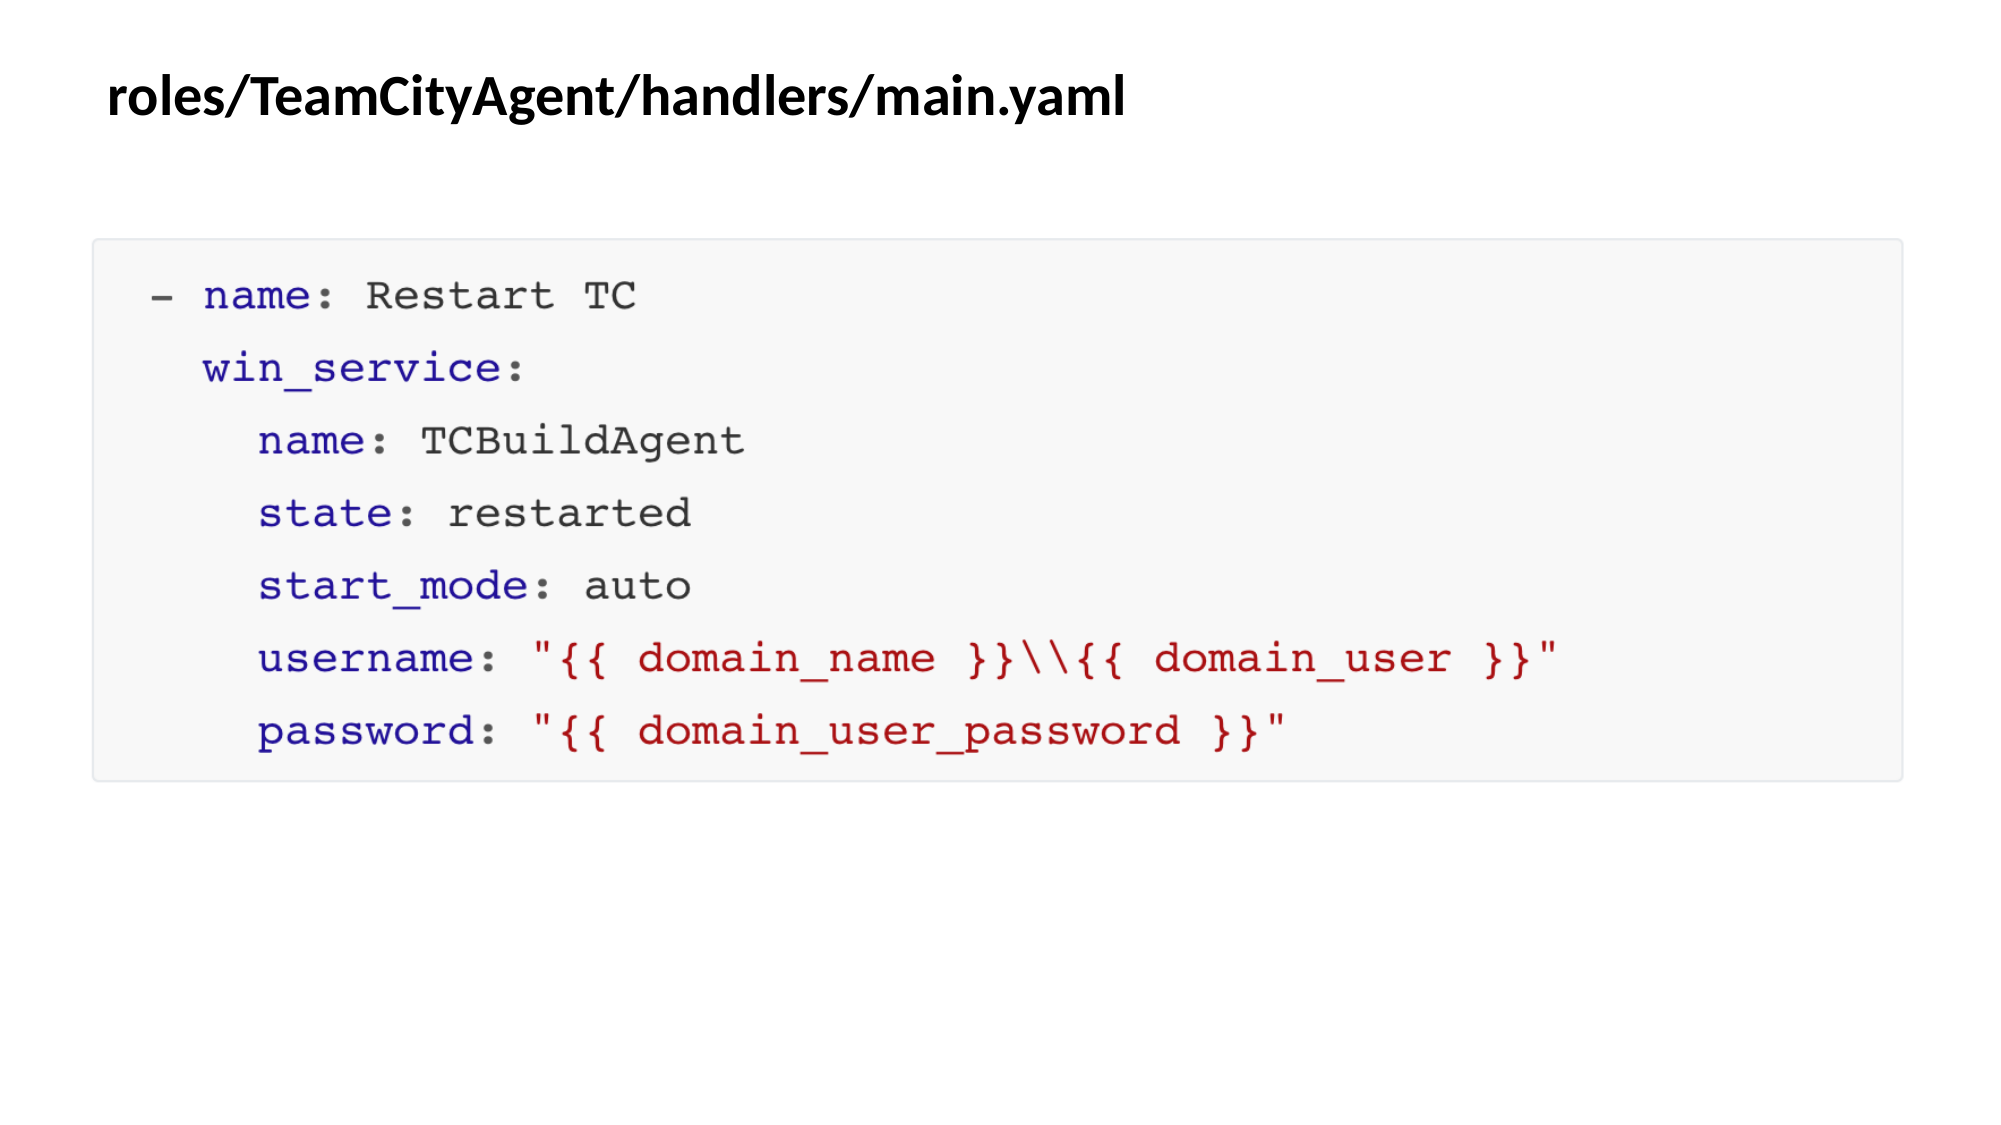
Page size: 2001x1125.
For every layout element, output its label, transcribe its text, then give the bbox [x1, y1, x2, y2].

text_box roles/TeamCityAgent/handlers/main.yaml [93, 50, 1296, 135]
picture [76, 220, 1924, 796]
